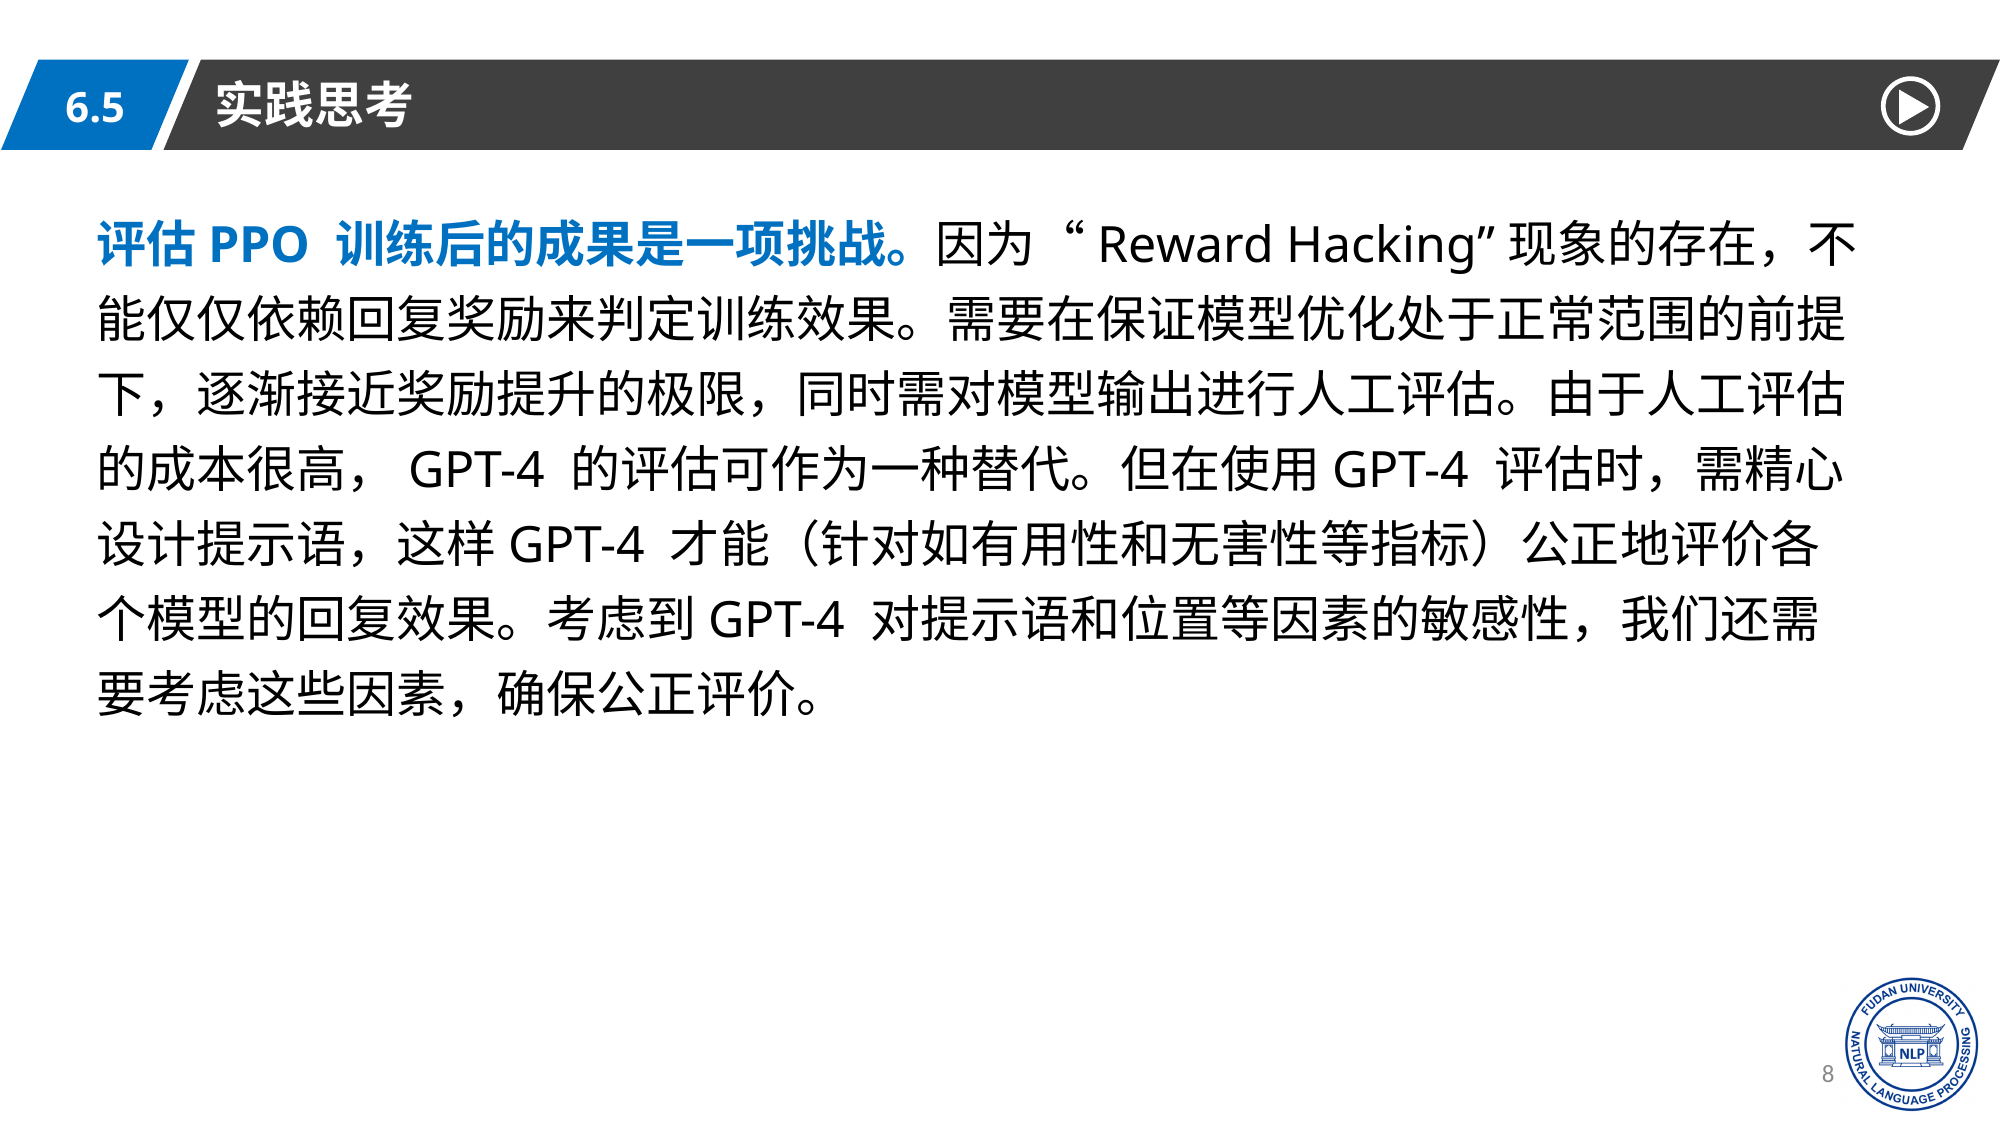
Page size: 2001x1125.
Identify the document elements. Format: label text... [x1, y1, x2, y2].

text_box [1883, 78, 1939, 134]
slide_number 82 [1412, 1042, 1863, 1103]
text_box [32, 59, 189, 120]
text_box 实践思考 [199, 66, 430, 142]
text_box [1, 89, 157, 150]
picture [1834, 972, 1985, 1117]
text_box [163, 59, 2000, 150]
text_box 6.5 [26, 73, 164, 138]
text_box 评估PPO 训练后的成果是一项挑战。因为“Reward Hacking”现象的存在，不能仅仅依赖回复奖励来判定训练效果。需要在保证模型优化处于正常范围的前提下，逐渐接近奖励提升的极限，同时需对模型输出进行人工评估。由于人工评估的成本很高，GPT-4 的评估可作为一种替代。但在使用GPT-4 评估时，需精心设计提示语，这样GPT-4 才能（针对如有用性和无害性等指标）公正地评价各个模型的回复效果。考虑到GPT-4 对提示语和位置等因素的敏感性，我们还需要考虑这些因素，确保公正评价。 [81, 189, 1884, 730]
